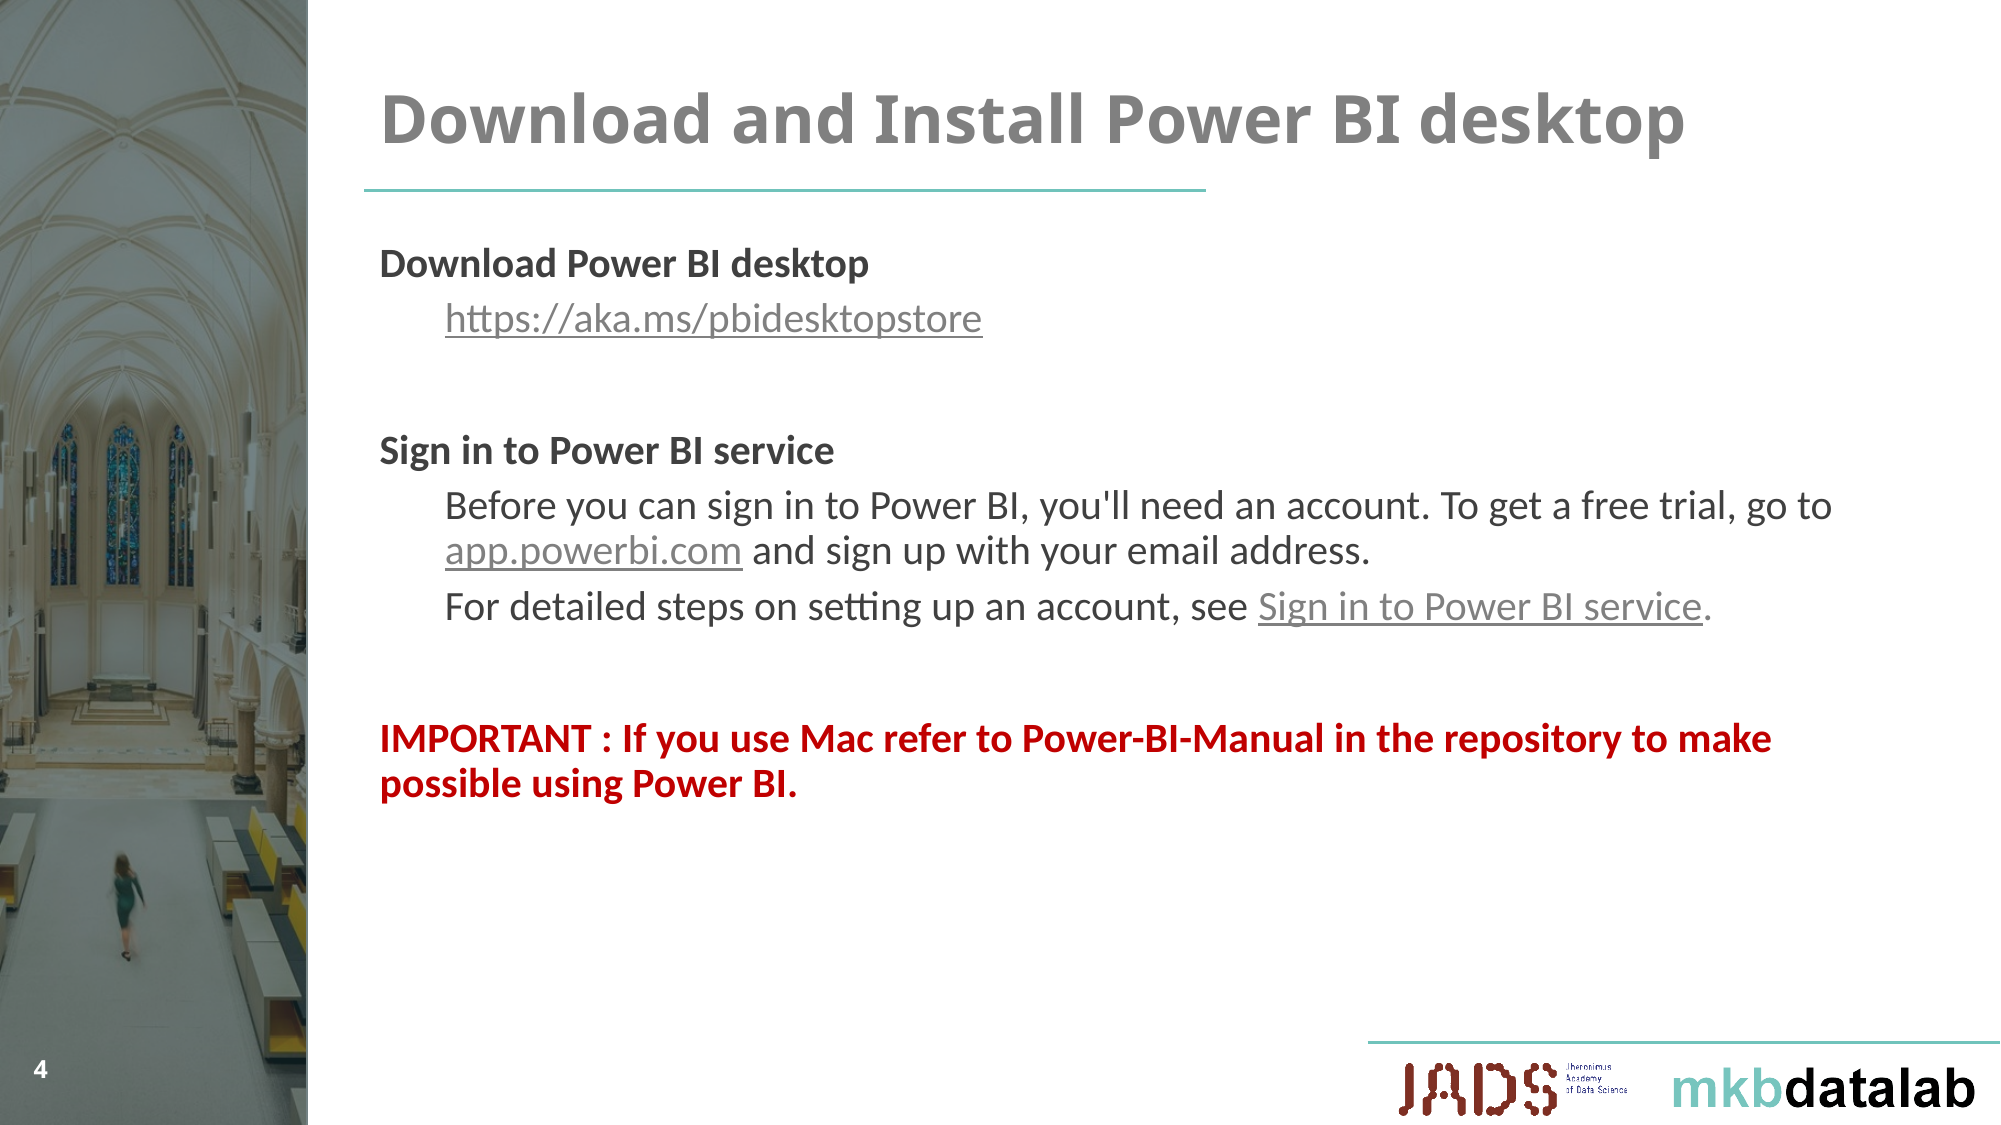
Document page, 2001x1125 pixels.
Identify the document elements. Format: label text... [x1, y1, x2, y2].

slide_number 4 [18, 1046, 98, 1107]
picture [1374, 1023, 2000, 1125]
title Download and Install Power BI desktop [364, 0, 1919, 165]
list Download Power BI desktop https://aka.ms/pbidesktopstore Sign in to Power BI service Before you can sign in to Power BI, you'll need an account. To get a free trial, go to app.powerbi.com and sign up with your email address. For detailed steps on setting up an account, see Sign in to Power BI service. IMPORTANT : If you use Mac refer to Power-BI-Manual in the repository to make possible using Power BI. [364, 233, 1919, 1014]
